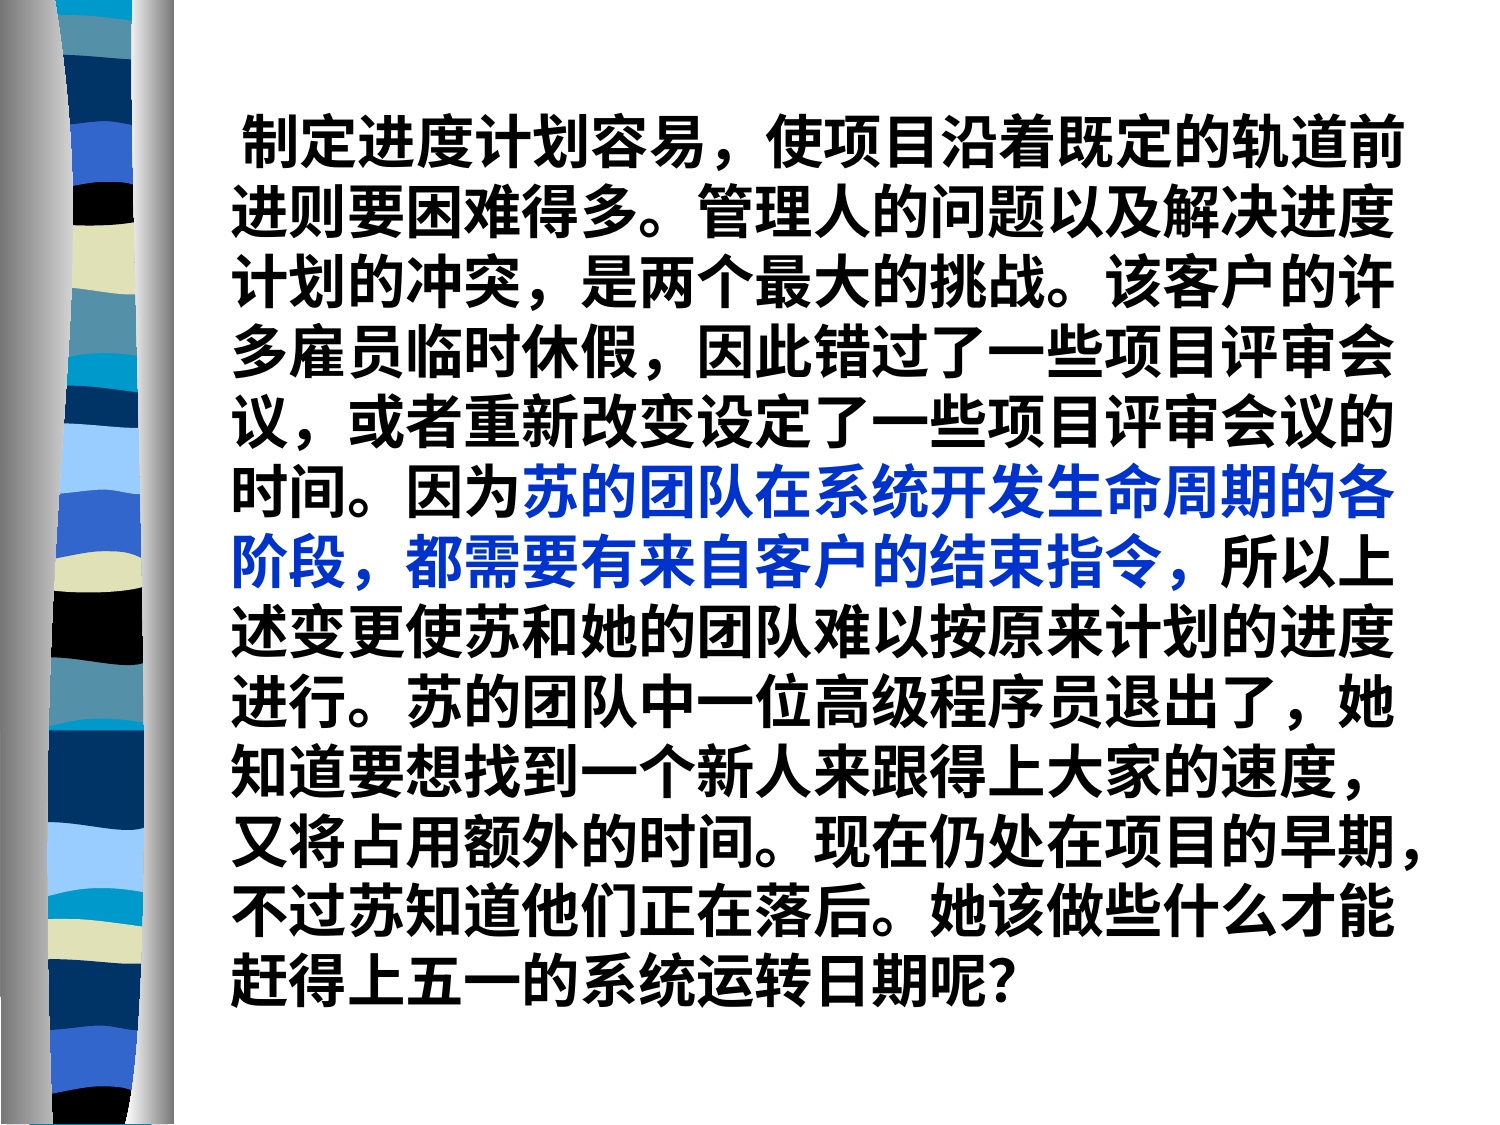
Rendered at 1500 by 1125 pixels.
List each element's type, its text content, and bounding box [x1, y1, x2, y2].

list 制定进度计划容易，使项目沿着既定的轨道前进则要困难得多。管理人的问题以及解决进度计划的冲突，是两个最大的挑战。该客户的许多雇员临时休假，因此错过了一些项目评审会议，或者重新改变设定了一些项目评审会议的时间。因为苏的团队在系统开发生命周期的各阶段，都需要有来自客户的结束指令，所以上述变更使苏和她的团队难以按原来计划的进度进行。苏的团队中一位高级程序员退出了，她知道要想找到一个新人来跟得上大家的速度，又将占用额外的时间。现在仍处在项目的早期，不过苏知道他们正在落后。她该做些什么才能赶得上五一的系统运转日期呢？ [159, 97, 1435, 1059]
